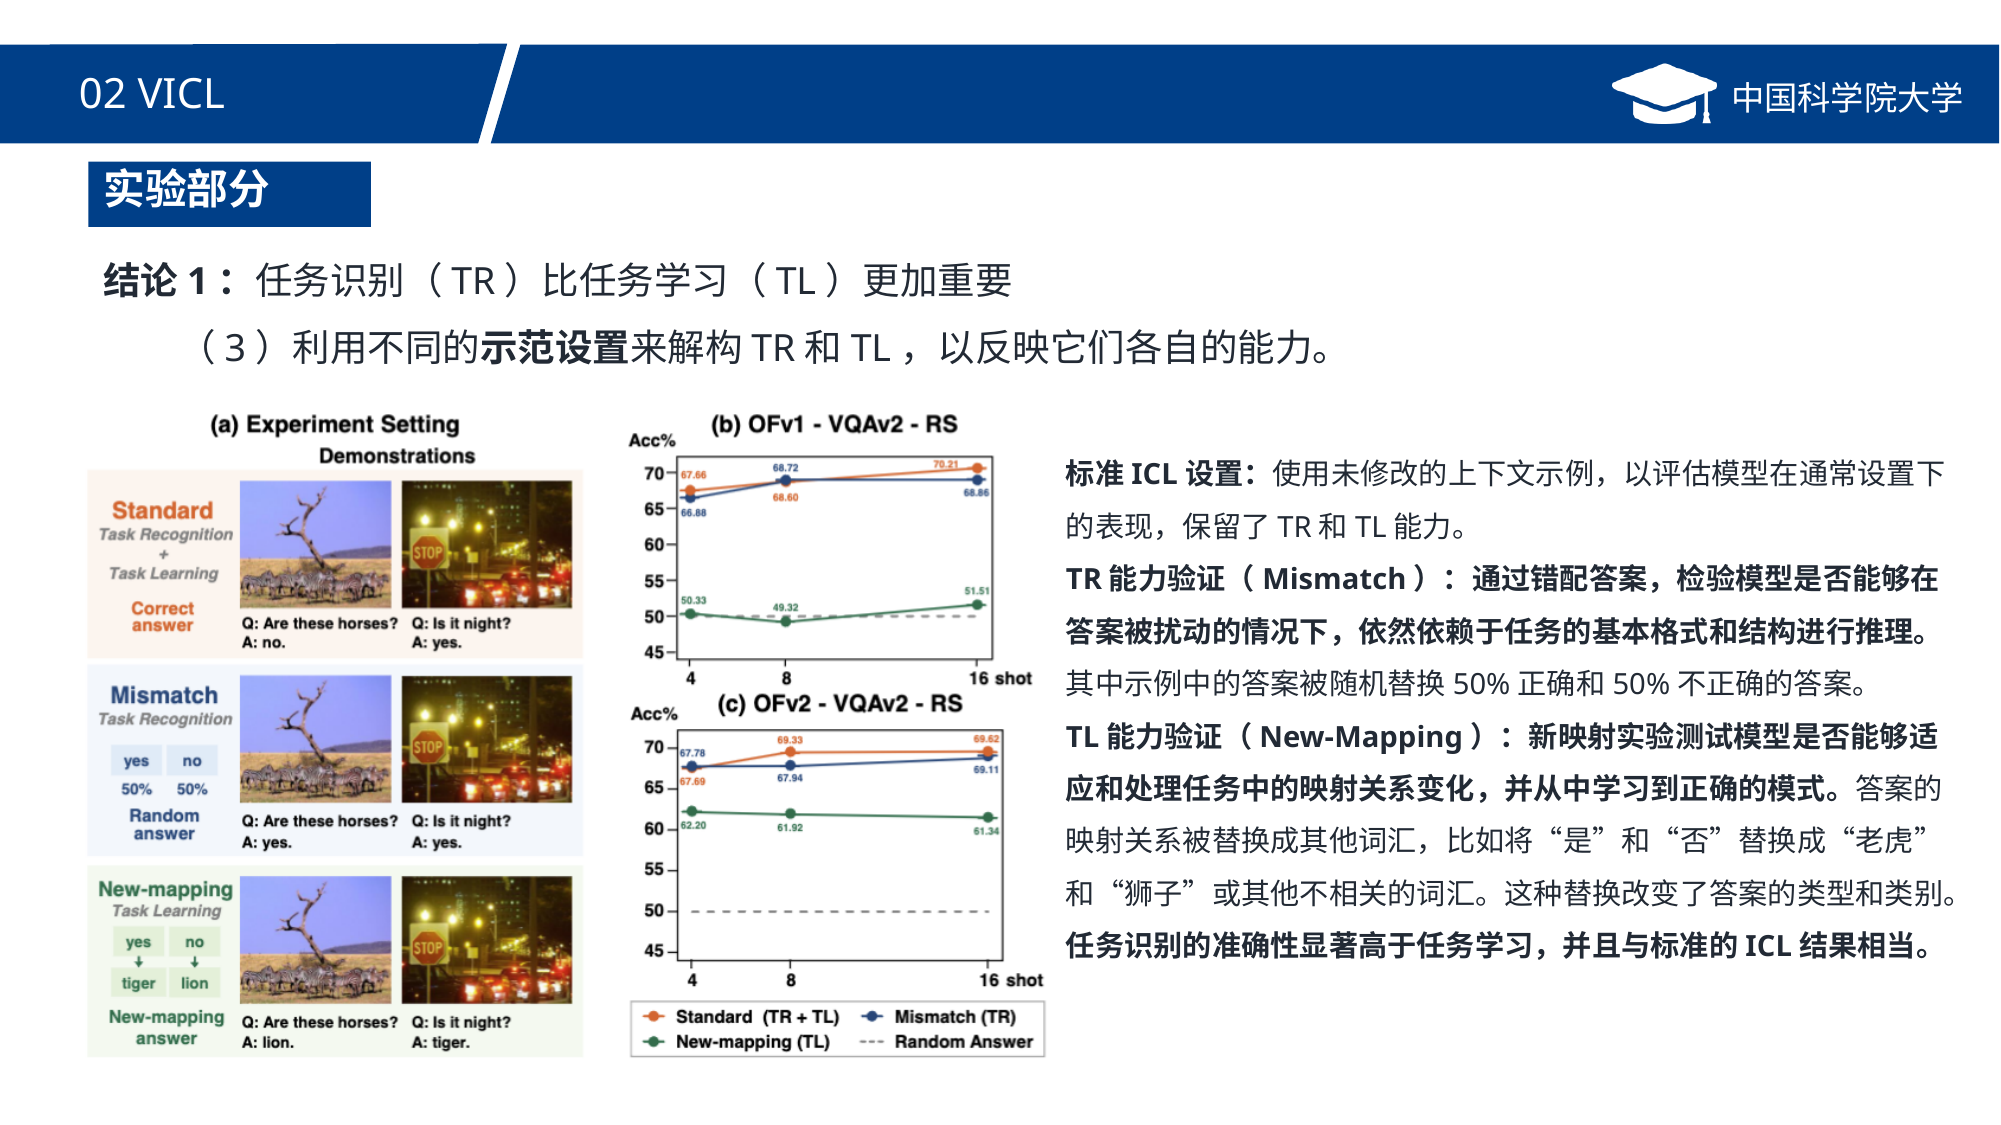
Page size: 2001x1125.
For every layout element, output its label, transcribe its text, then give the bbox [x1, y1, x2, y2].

text_box 结论1：任务识别（TR）比任务学习（TL）更加重要 （3）利用不同的示范设置来解构TR和TL，以反映它们各自的能力。 [88, 226, 1331, 386]
text_box 标准ICL设置：使用未修改的上下文示例，以评估模型在通常设置下的表现，保留了TR和TL能力。 TR能力验证（Mismatch）：通过错配答案，检验模型是否能够在答案被扰动的情况下，依然依赖于任务的基本格式和结构进行推理。其中示例中的答案被随机替换50%正确和50%不正确的答案。 TL能力验证（New-Mapping）：新映射实验测试模型是否能够适应和处理任务中的映射关系变化，并从中学习到正确的模式。答案的映射关系被替换成其他词汇，比如将“是”和“否”替换成“老虎”和“狮子”或其他不相关的词汇。这种替换改变了答案的类型和类别。 任务识别的准确性显著高于任务学习，并且与标准的ICL结果相当。 [1061, 430, 1967, 1042]
picture [1612, 41, 1717, 146]
picture [73, 400, 1061, 1069]
text_box 实验部分 [88, 161, 371, 227]
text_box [1717, 43, 2000, 144]
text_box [0, 43, 1612, 144]
